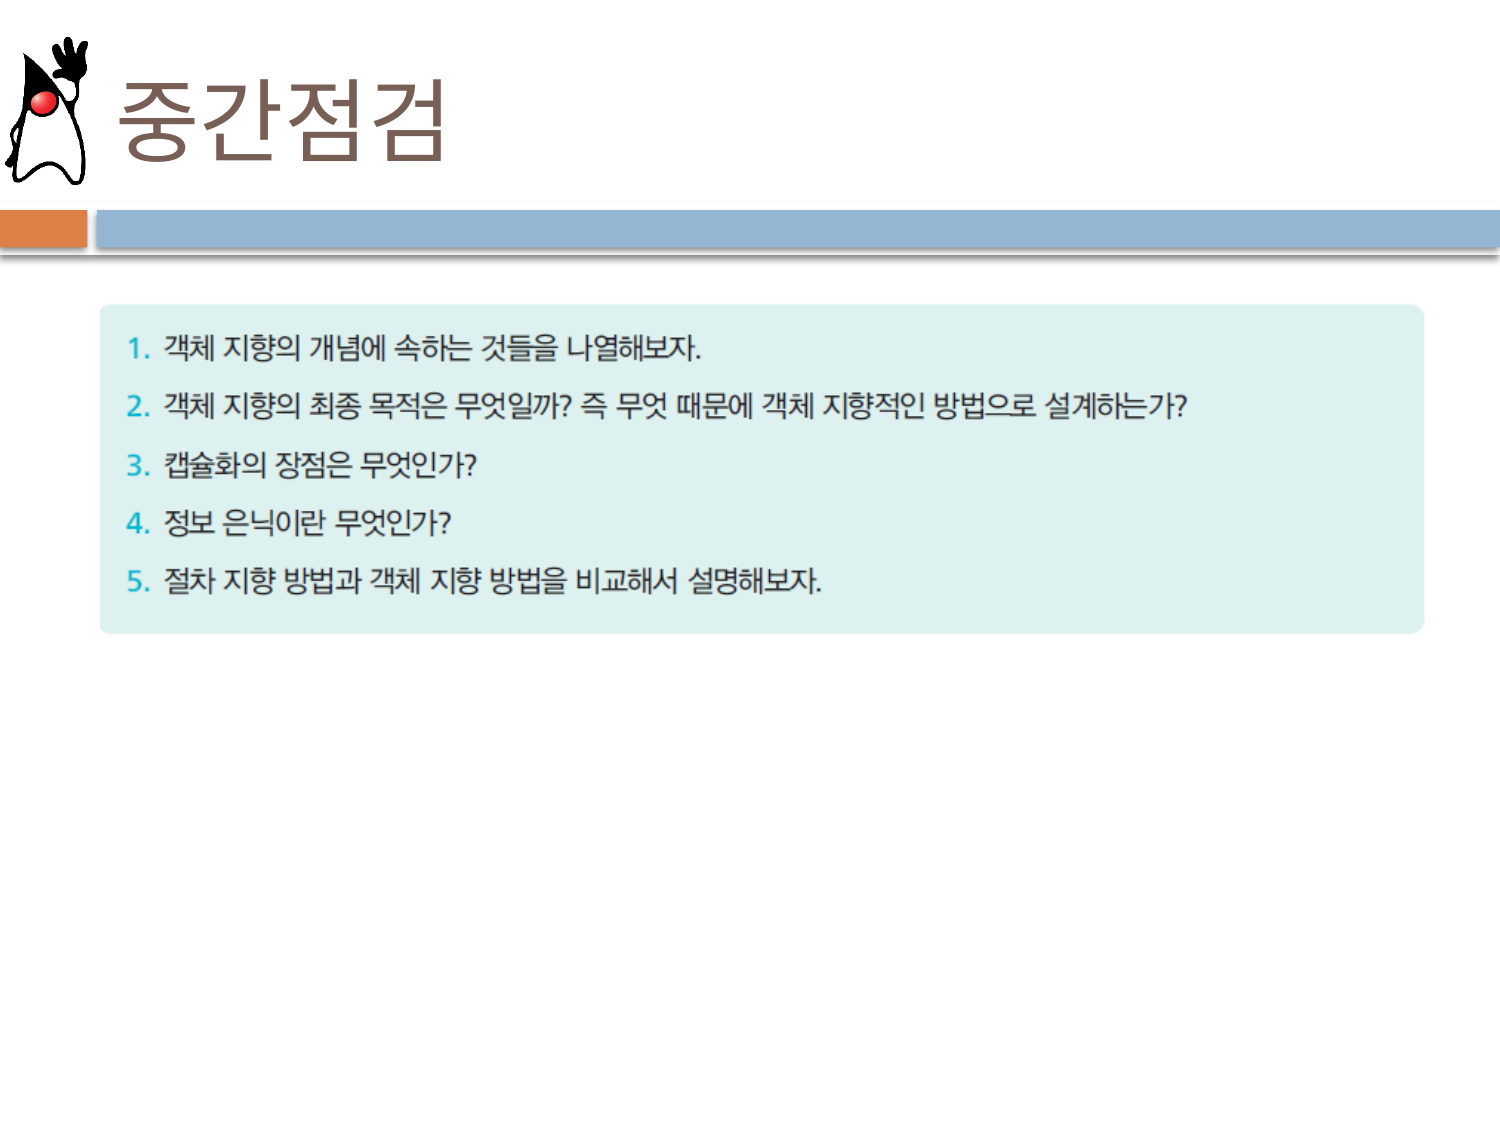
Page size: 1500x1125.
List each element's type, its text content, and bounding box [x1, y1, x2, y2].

picture [5, 37, 88, 185]
title 중간점검 [100, 37, 1438, 200]
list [100, 282, 1439, 642]
